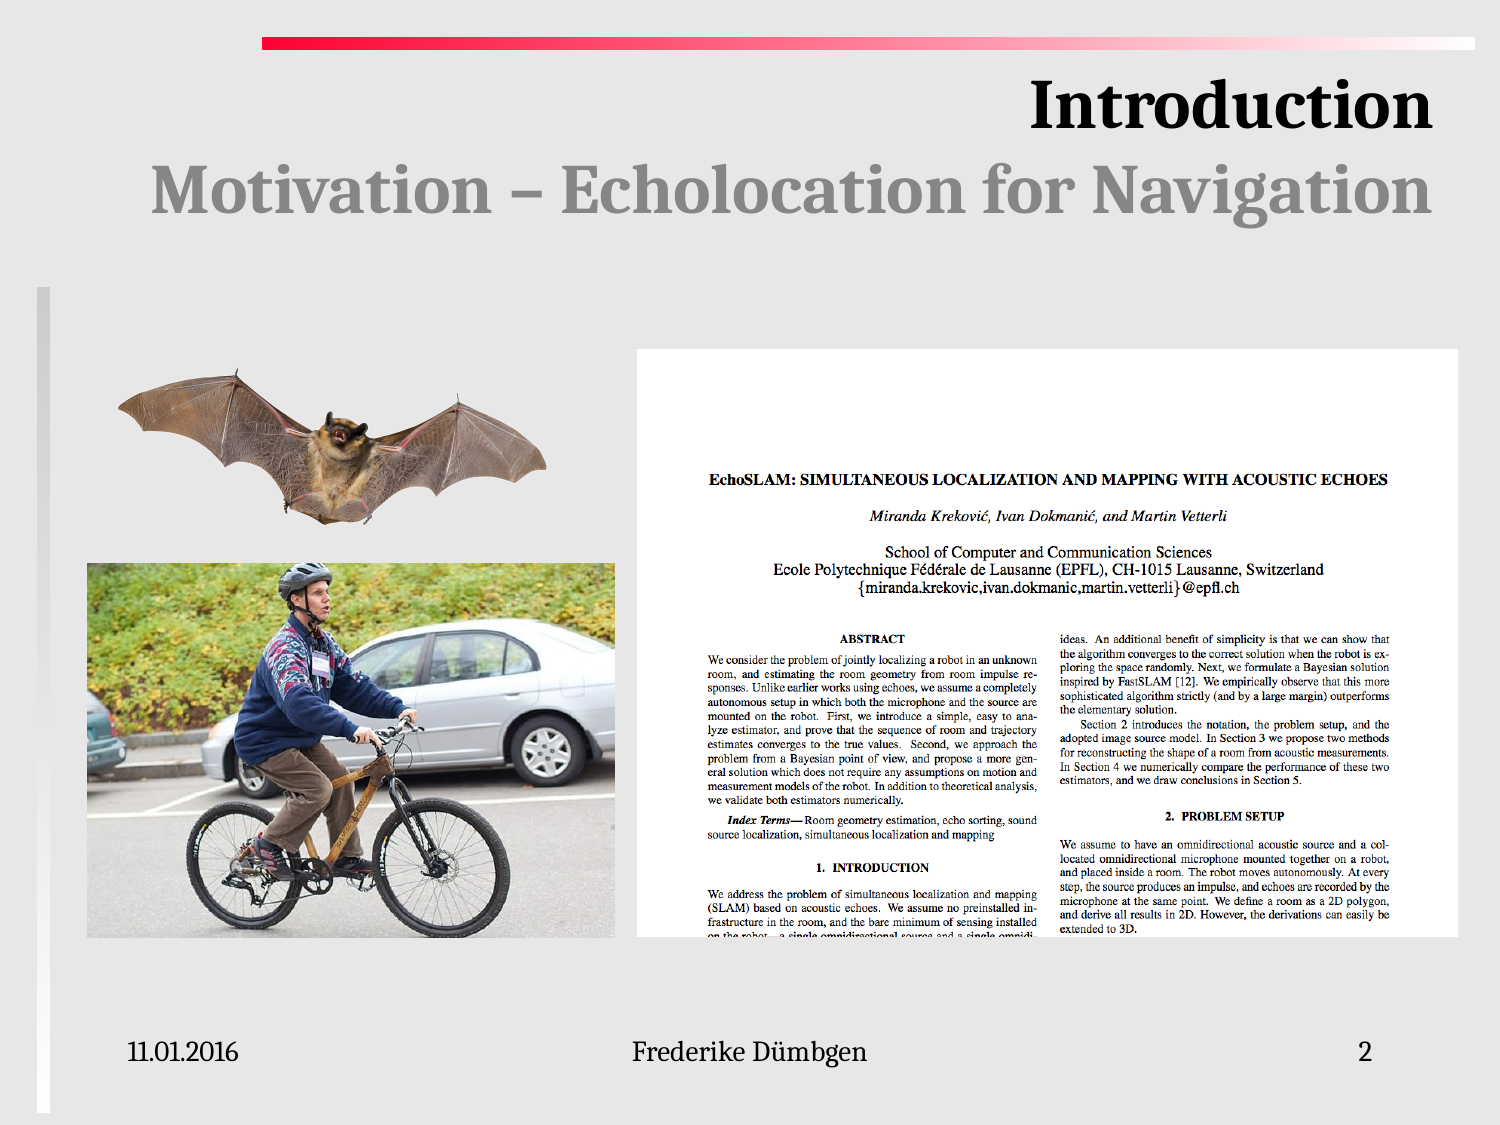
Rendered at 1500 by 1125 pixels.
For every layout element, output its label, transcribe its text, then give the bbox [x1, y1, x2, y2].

slide_number 2 [1074, 1025, 1388, 1100]
picture [637, 349, 1458, 938]
title Introduction Motivation – Echolocation for Navigation [37, 50, 1450, 163]
picture [87, 275, 615, 938]
footer Frederike Dümbgen [512, 1025, 988, 1100]
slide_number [112, 1025, 425, 1100]
